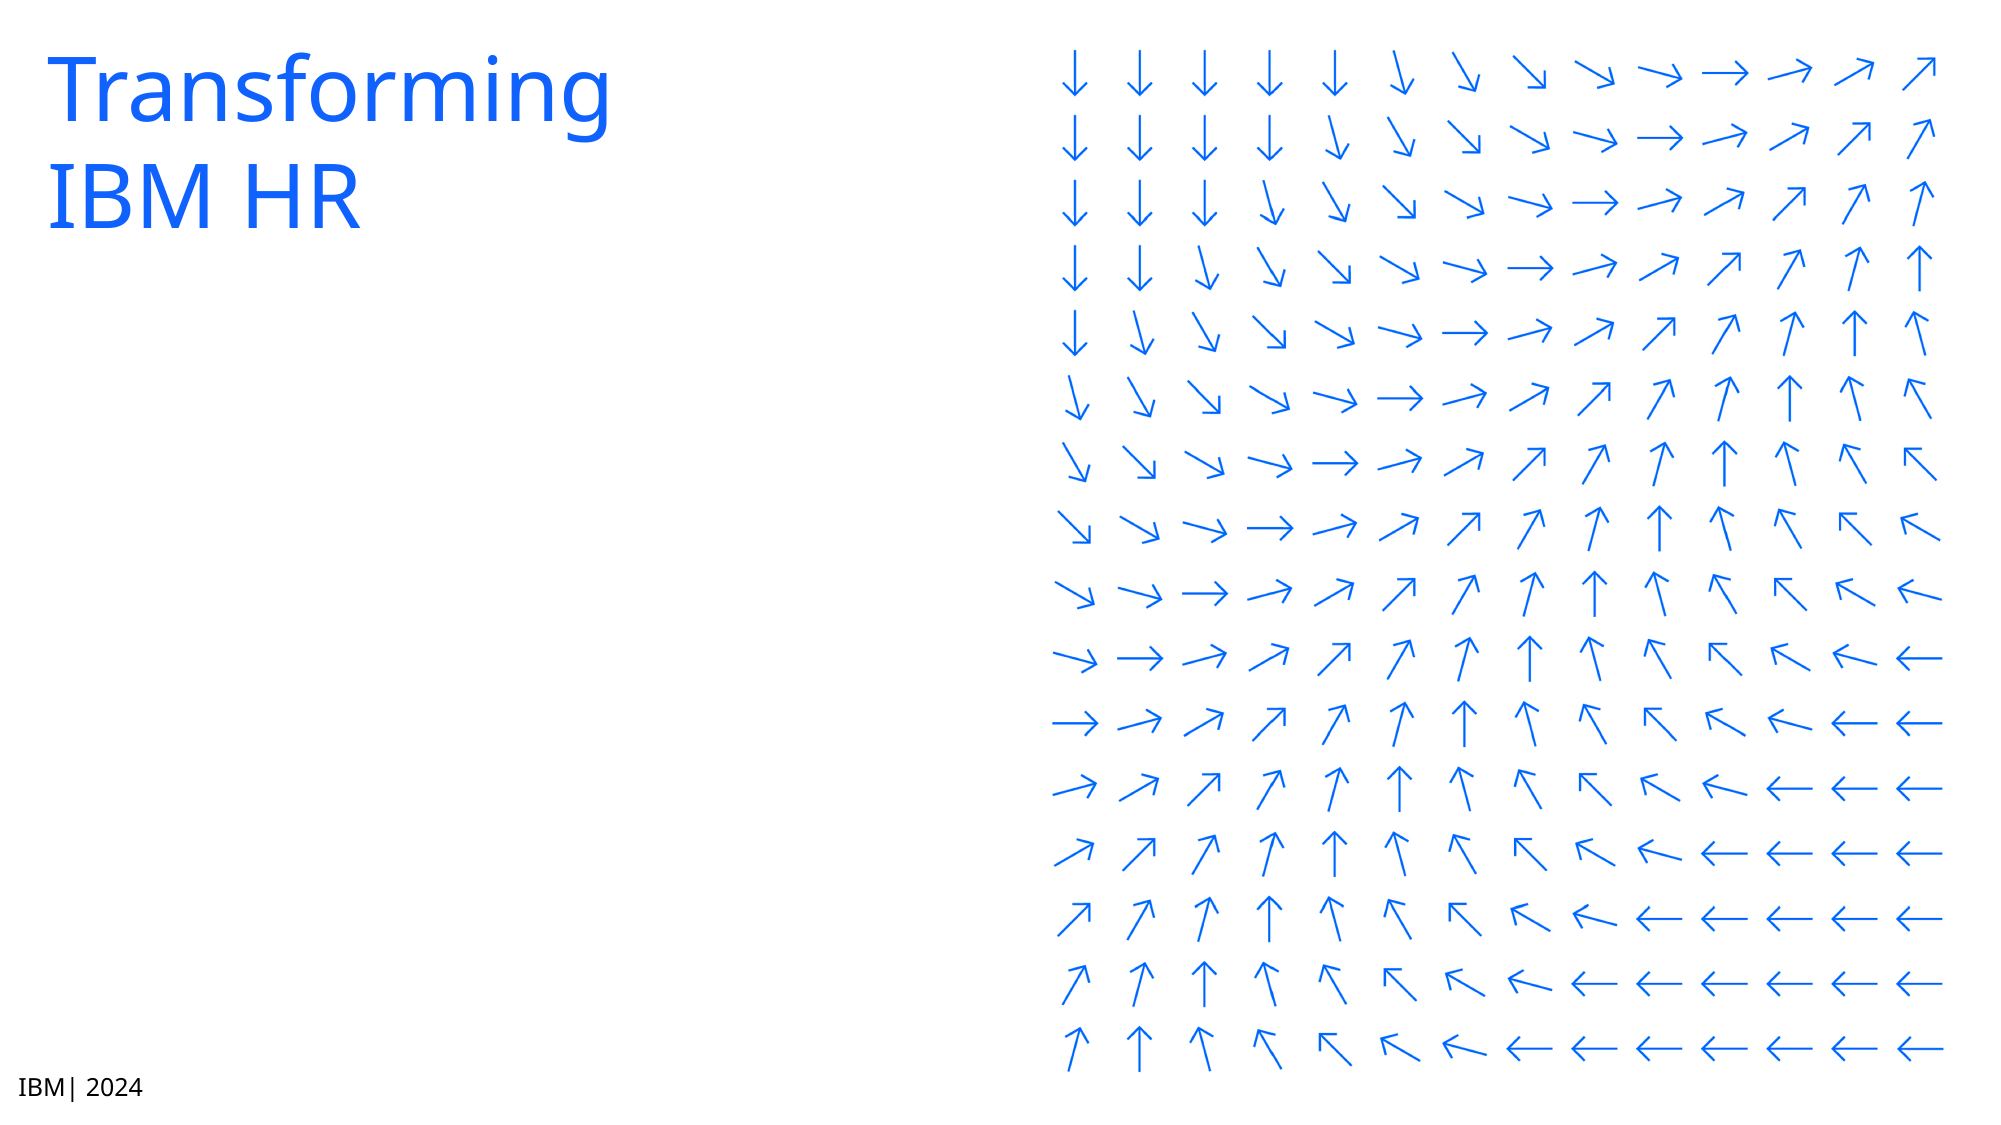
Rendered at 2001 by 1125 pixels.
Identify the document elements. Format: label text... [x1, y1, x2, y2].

picture [1046, 46, 1954, 1079]
title Transforming IBM HR [46, 31, 918, 892]
text_box IBM| 2024 [3, 1064, 435, 1110]
